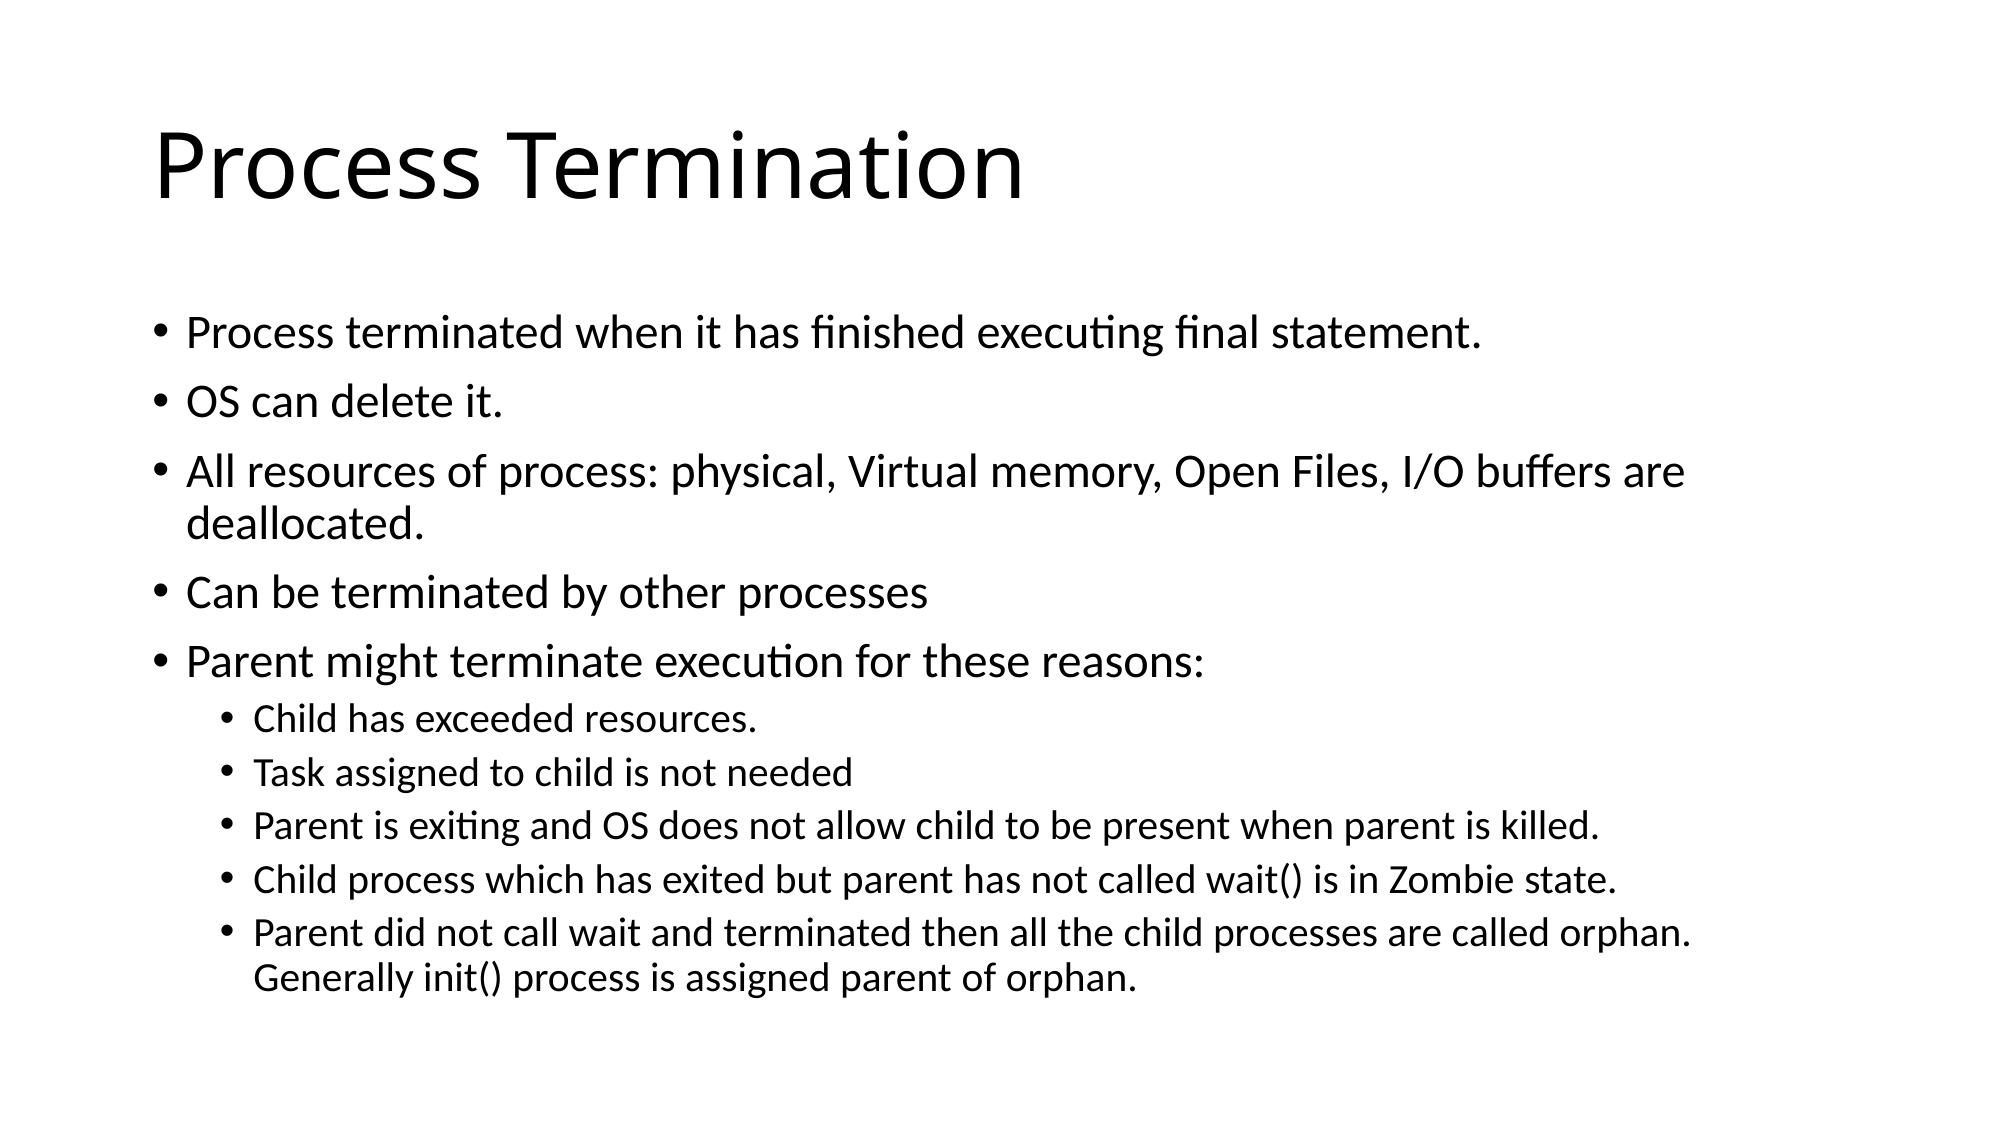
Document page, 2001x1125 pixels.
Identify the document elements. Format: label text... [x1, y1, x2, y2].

title Process Termination [137, 59, 1863, 278]
list Process terminated when it has finished executing final statement. OS can delete it. All resources of process: physical, Virtual memory, Open Files, I/O buffers are deallocated. Can be terminated by other processes Parent might terminate execution for these reasons: Child has exceeded resources. Task assigned to child is not needed Parent is exiting and OS does not allow child to be present when parent is killed. Child process which has exited but parent has not called wait() is in Zombie state. Parent did not call wait and terminated then all the child processes are called orphan. Generally init() process is assigned parent of orphan. [137, 299, 1863, 1014]
